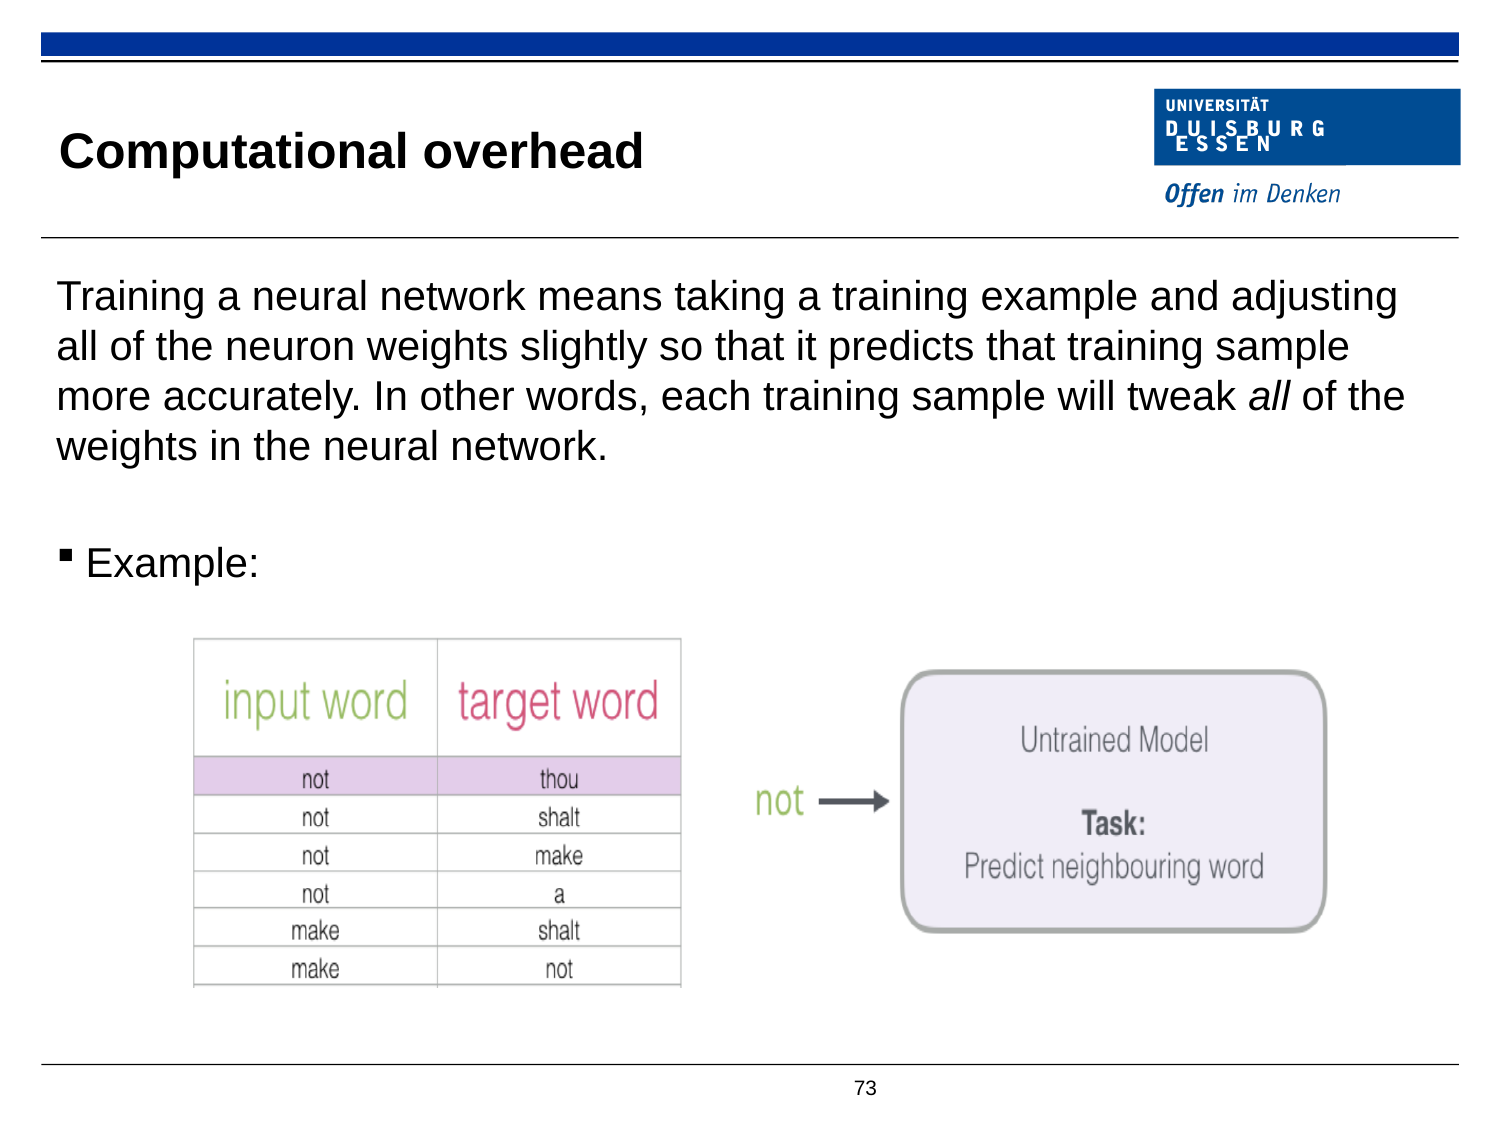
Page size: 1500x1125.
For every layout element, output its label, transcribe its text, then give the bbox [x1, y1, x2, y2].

picture [162, 599, 1363, 988]
picture [1154, 80, 1461, 213]
list Training a neural network means taking a training example and adjusting all of the neuron weights slightly so that it predicts that training sample more accurately. In other words, each training sample will tweak all of the weights in the neural network. Example: [40, 260, 1459, 1048]
title Computational overhead [58, 79, 1126, 218]
